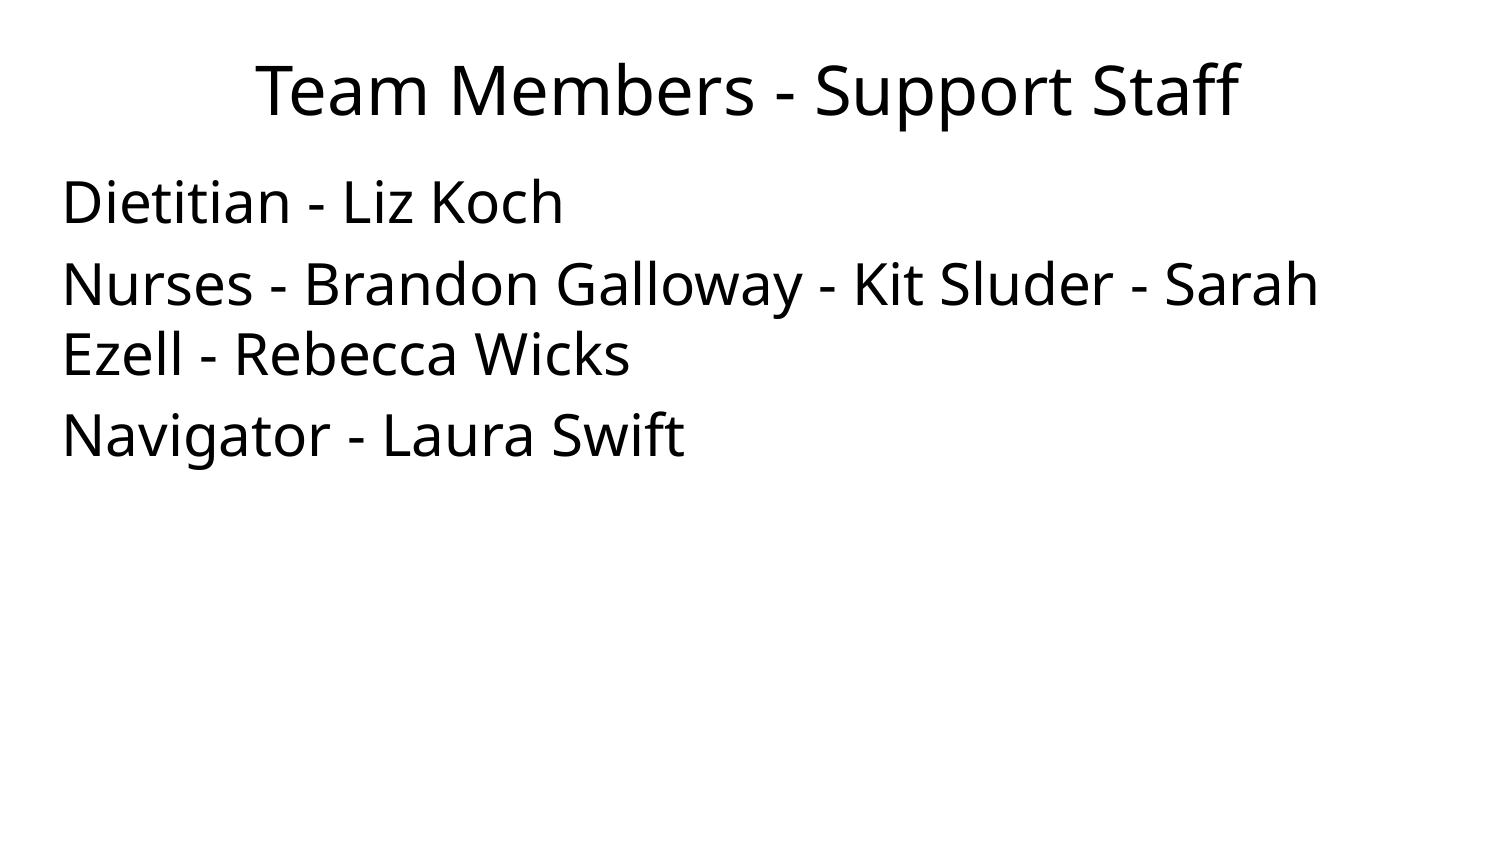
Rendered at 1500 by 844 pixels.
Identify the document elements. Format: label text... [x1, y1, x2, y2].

list Dietitian - Liz Koch Nurses - Brandon Galloway - Kit Sluder - Sarah Ezell - Rebecca Wicks Navigator - Laura Swift [46, 157, 1450, 810]
title Team Members - Support Staff [46, 33, 1450, 143]
